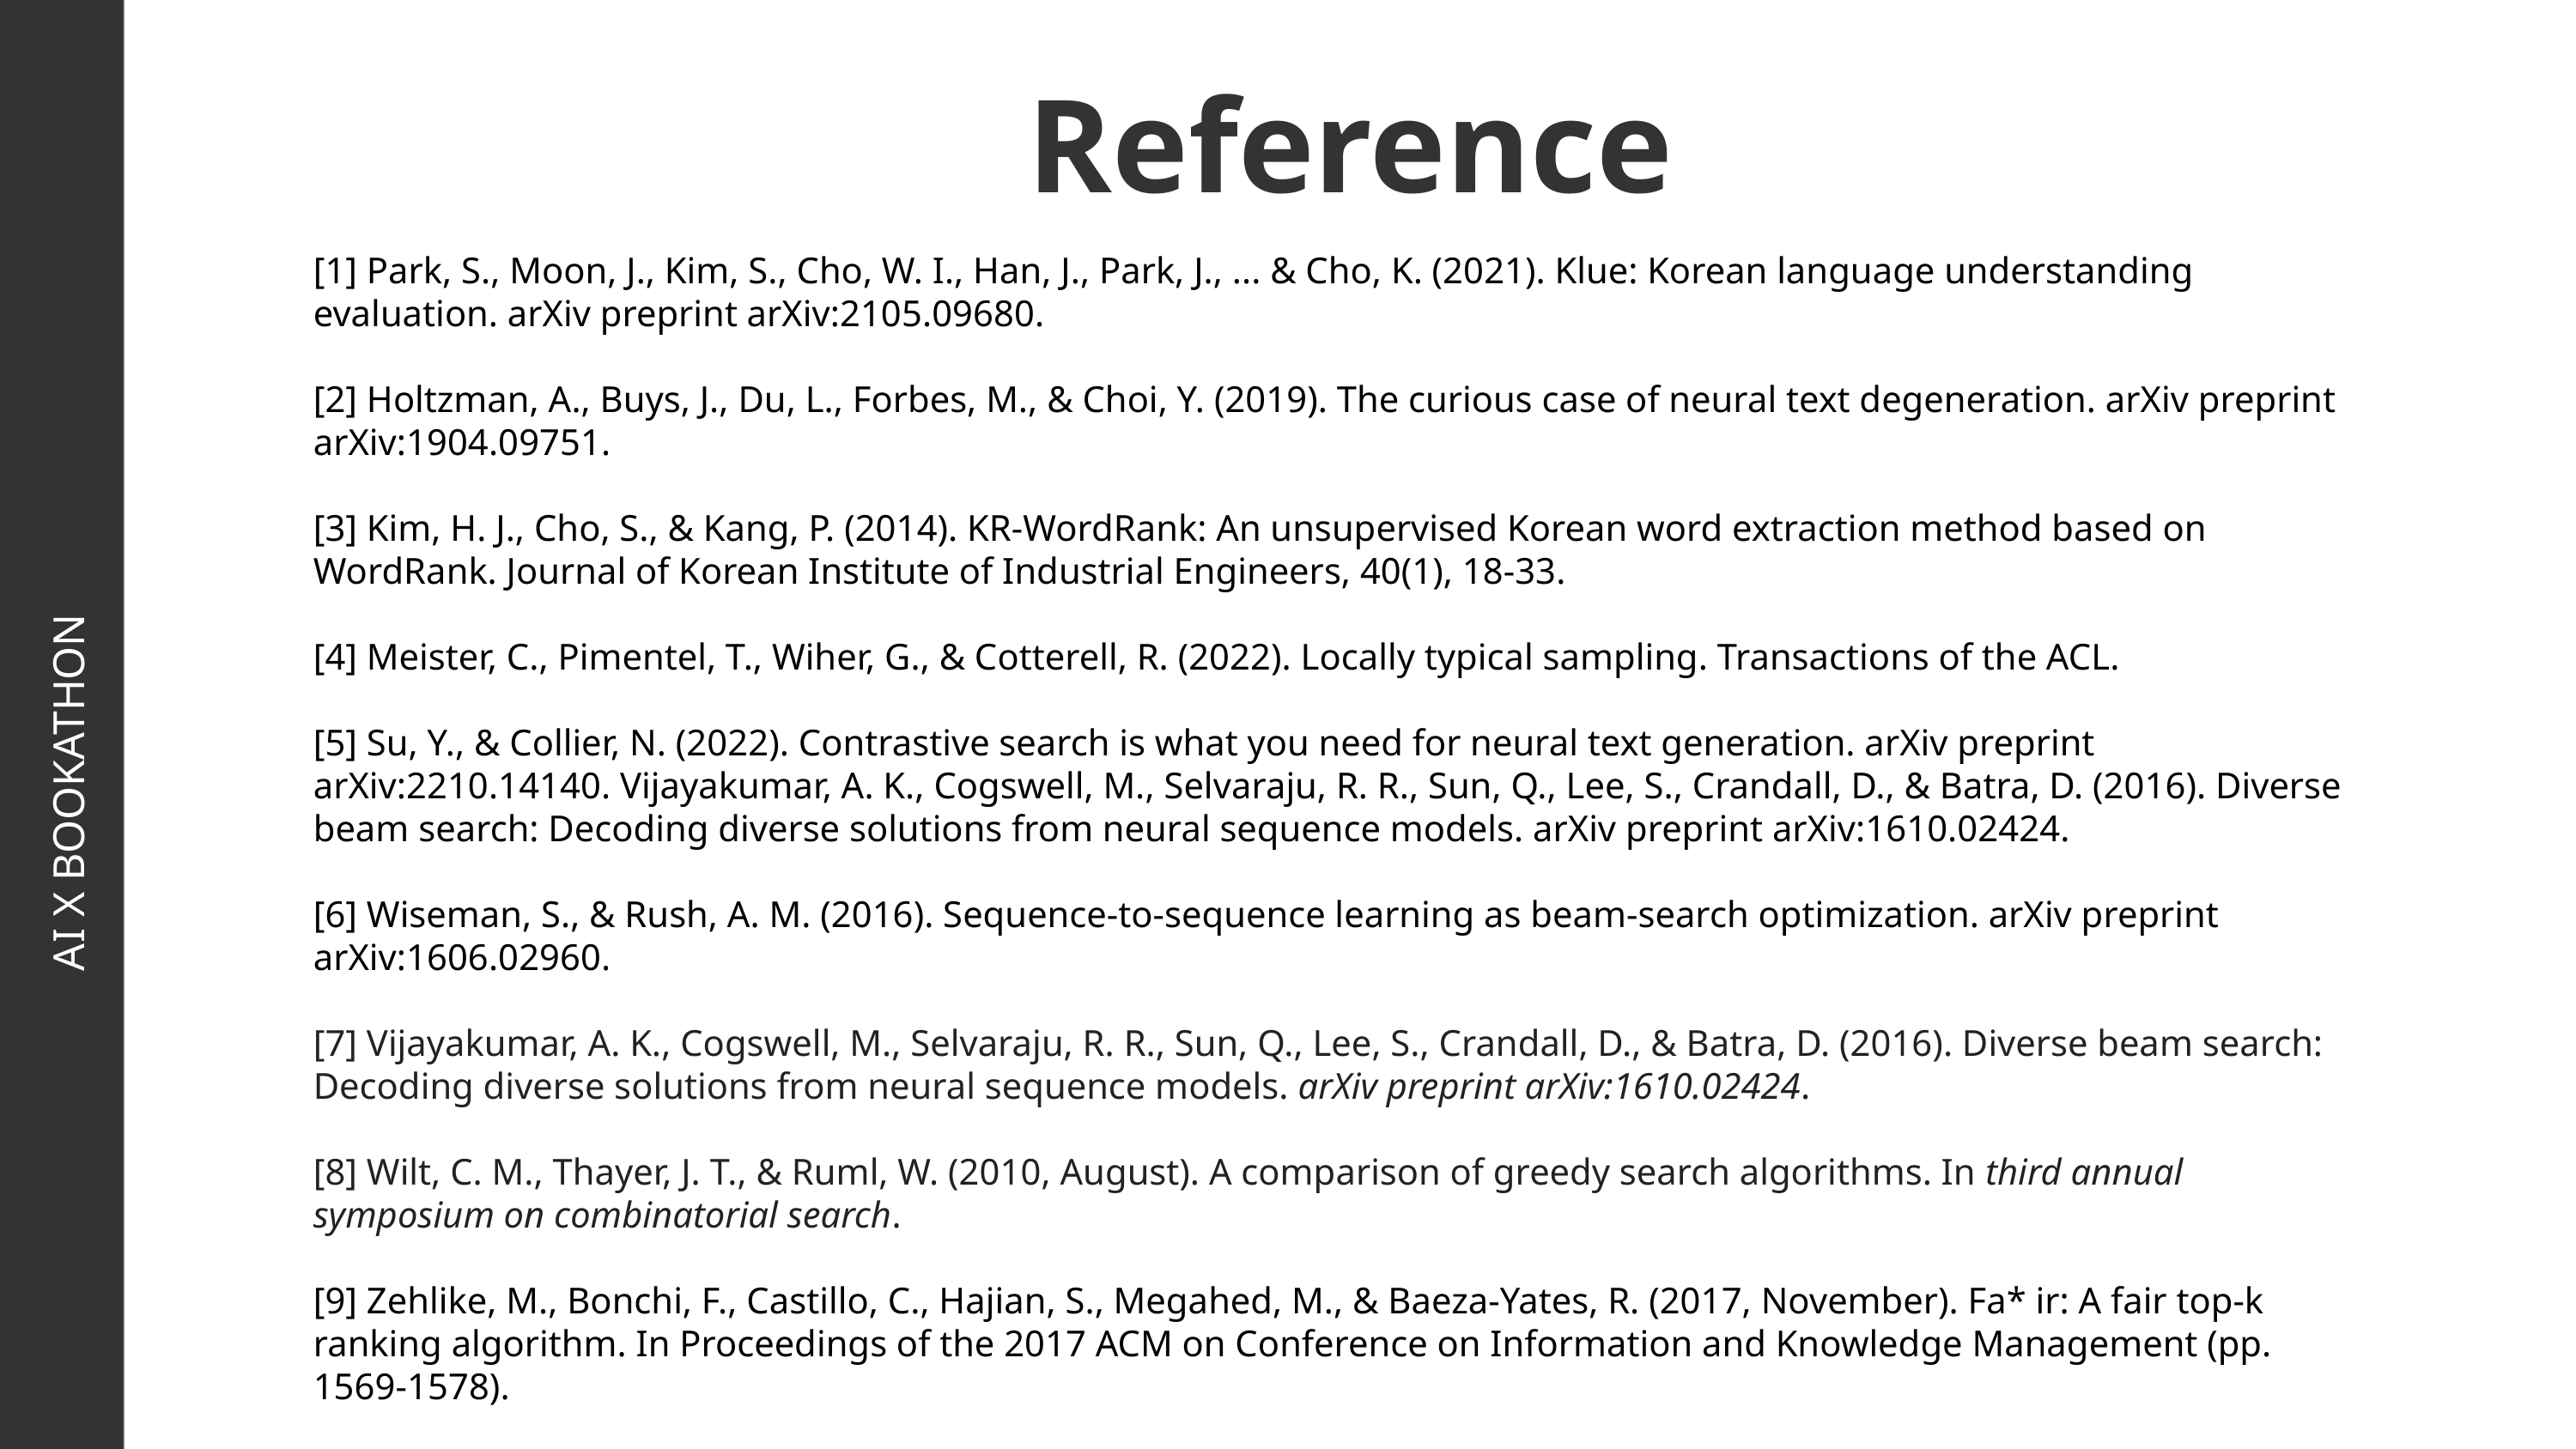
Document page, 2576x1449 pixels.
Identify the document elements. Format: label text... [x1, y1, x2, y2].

text_box Reference [131, 58, 2576, 225]
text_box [0, 0, 125, 1449]
text_box [1] Park, S., Moon, J., Kim, S., Cho, W. I., Han, J., Park, J., ... & Cho, K. (2021). Klue: Korean language understanding evaluation. arXiv preprint arXiv:2105.09680. [2] Holtzman, A., Buys, J., Du, L., Forbes, M., & Choi, Y. (2019). The curious case of neural text degeneration. arXiv preprint arXiv:1904.09751. [3] Kim, H. J., Cho, S., & Kang, P. (2014). KR-WordRank: An unsupervised Korean word extraction method based on WordRank. Journal of Korean Institute of Industrial Engineers, 40(1), 18-33. [4] Meister, C., Pimentel, T., Wiher, G., & Cotterell, R. (2022). Locally typical sampling. Transactions of the ACL. [5] Su, Y., & Collier, N. (2022). Contrastive search is what you need for neural text generation. arXiv preprint arXiv:2210.14140. Vijayakumar, A. K., Cogswell, M., Selvaraju, R. R., Sun, Q., Lee, S., Crandall, D., & Batra, D. (2016). Diverse beam search: Decoding diverse solutions from neural sequence models. arXiv preprint arXiv:1610.02424. [6] Wiseman, S., & Rush, A. M. (2016). Sequence-to-sequence learning as beam-search optimization. arXiv preprint arXiv:1606.02960. [7] Vijayakumar, A. K., Cogswell, M., Selvaraju, R. R., Sun, Q., Lee, S., Crandall, D., & Batra, D. (2016). Diverse beam search: Decoding diverse solutions from neural sequence models. arXiv preprint arXiv:1610.02424. [8] Wilt, C. M., Thayer, J. T., & Ruml, W. (2010, August). A comparison of greedy search algorithms. In third annual symposium on combinatorial search. [9] Zehlike, M., Bonchi, F., Castillo, C., Hajian, S., Megahed, M., & Baeza-Yates, R. (2017, November). Fa* ir: A fair top-k ranking algorithm. In Proceedings of the 2017 ACM on Conference on Information and Knowledge Management (pp. 1569-1578). [300, 241, 2361, 1414]
